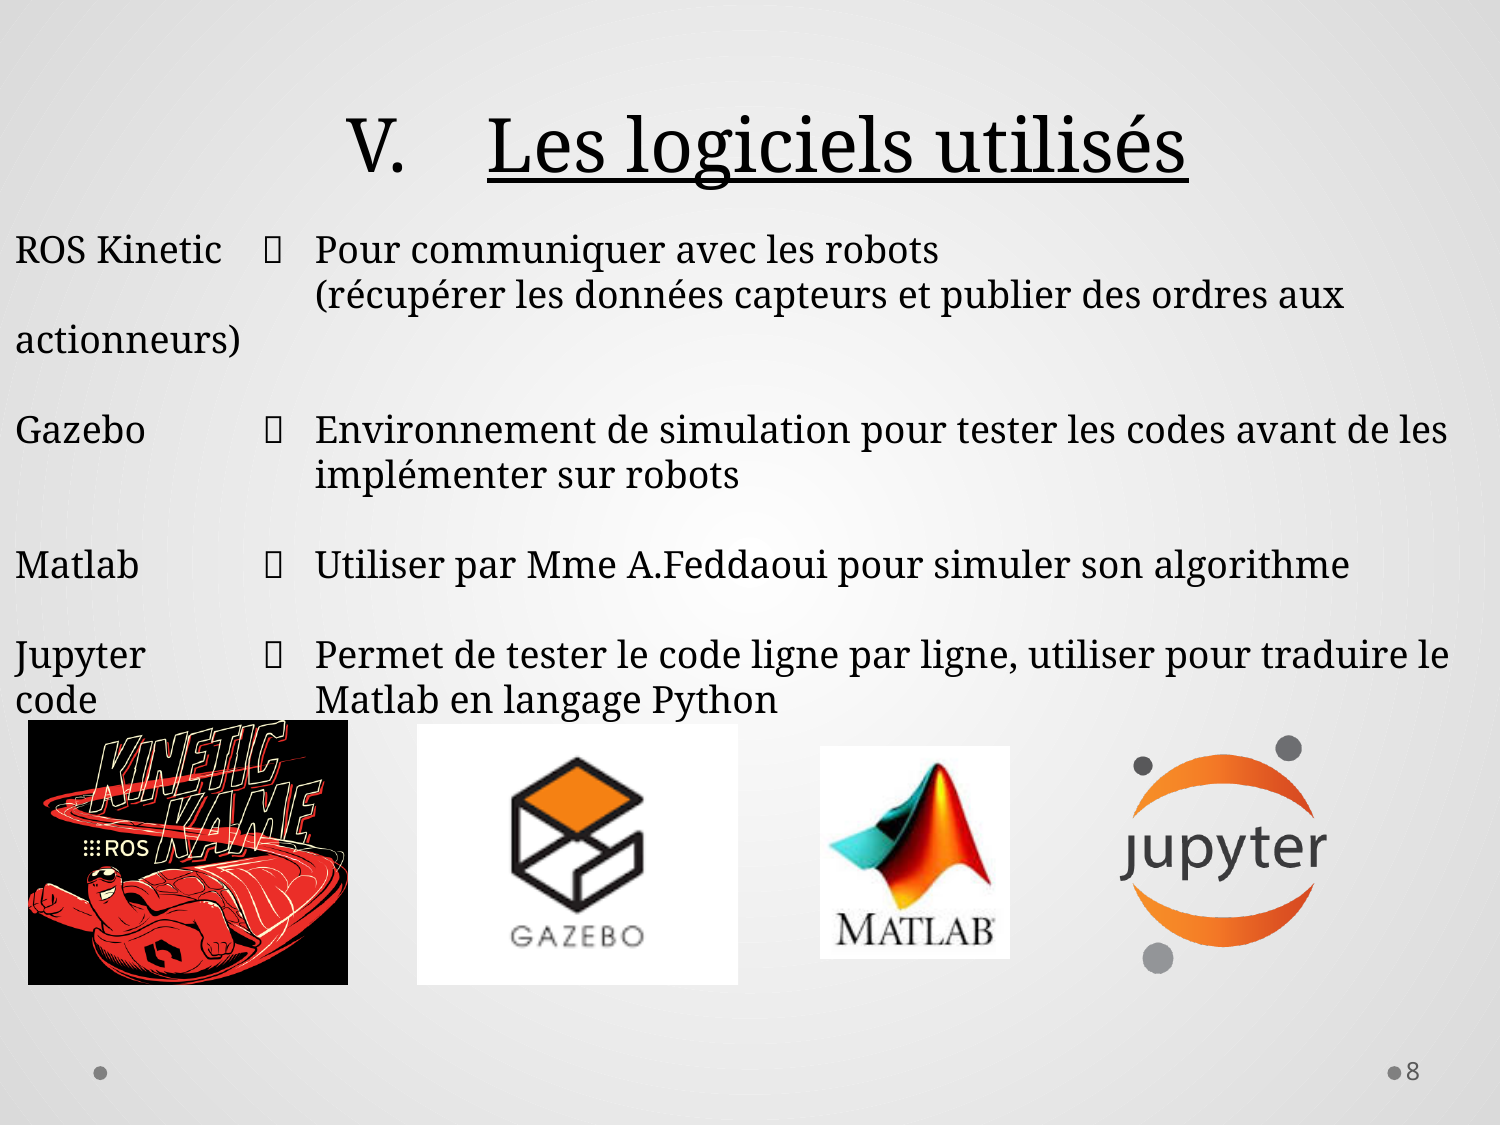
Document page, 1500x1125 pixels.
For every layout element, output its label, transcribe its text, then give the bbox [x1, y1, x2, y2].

picture [820, 746, 1011, 960]
text_box Les logiciels utilisés [159, 89, 1376, 195]
picture [416, 724, 739, 986]
slide_number 8 [1401, 1042, 1494, 1103]
picture [28, 720, 348, 986]
text_box ROS Kinetic  Pour communiquer avec les robots (récupérer les données capteurs et publier des ordres aux actionneurs) Gazebo  Environnement de simulation pour tester les codes avant de les implémenter sur robots Matlab  Utiliser par Mme A.Feddaoui pour simuler son algorithme Jupyter  Permet de tester le code ligne par ligne, utiliser pour traduire le code Matlab en langage Python [0, 218, 1500, 729]
picture [1092, 724, 1354, 986]
